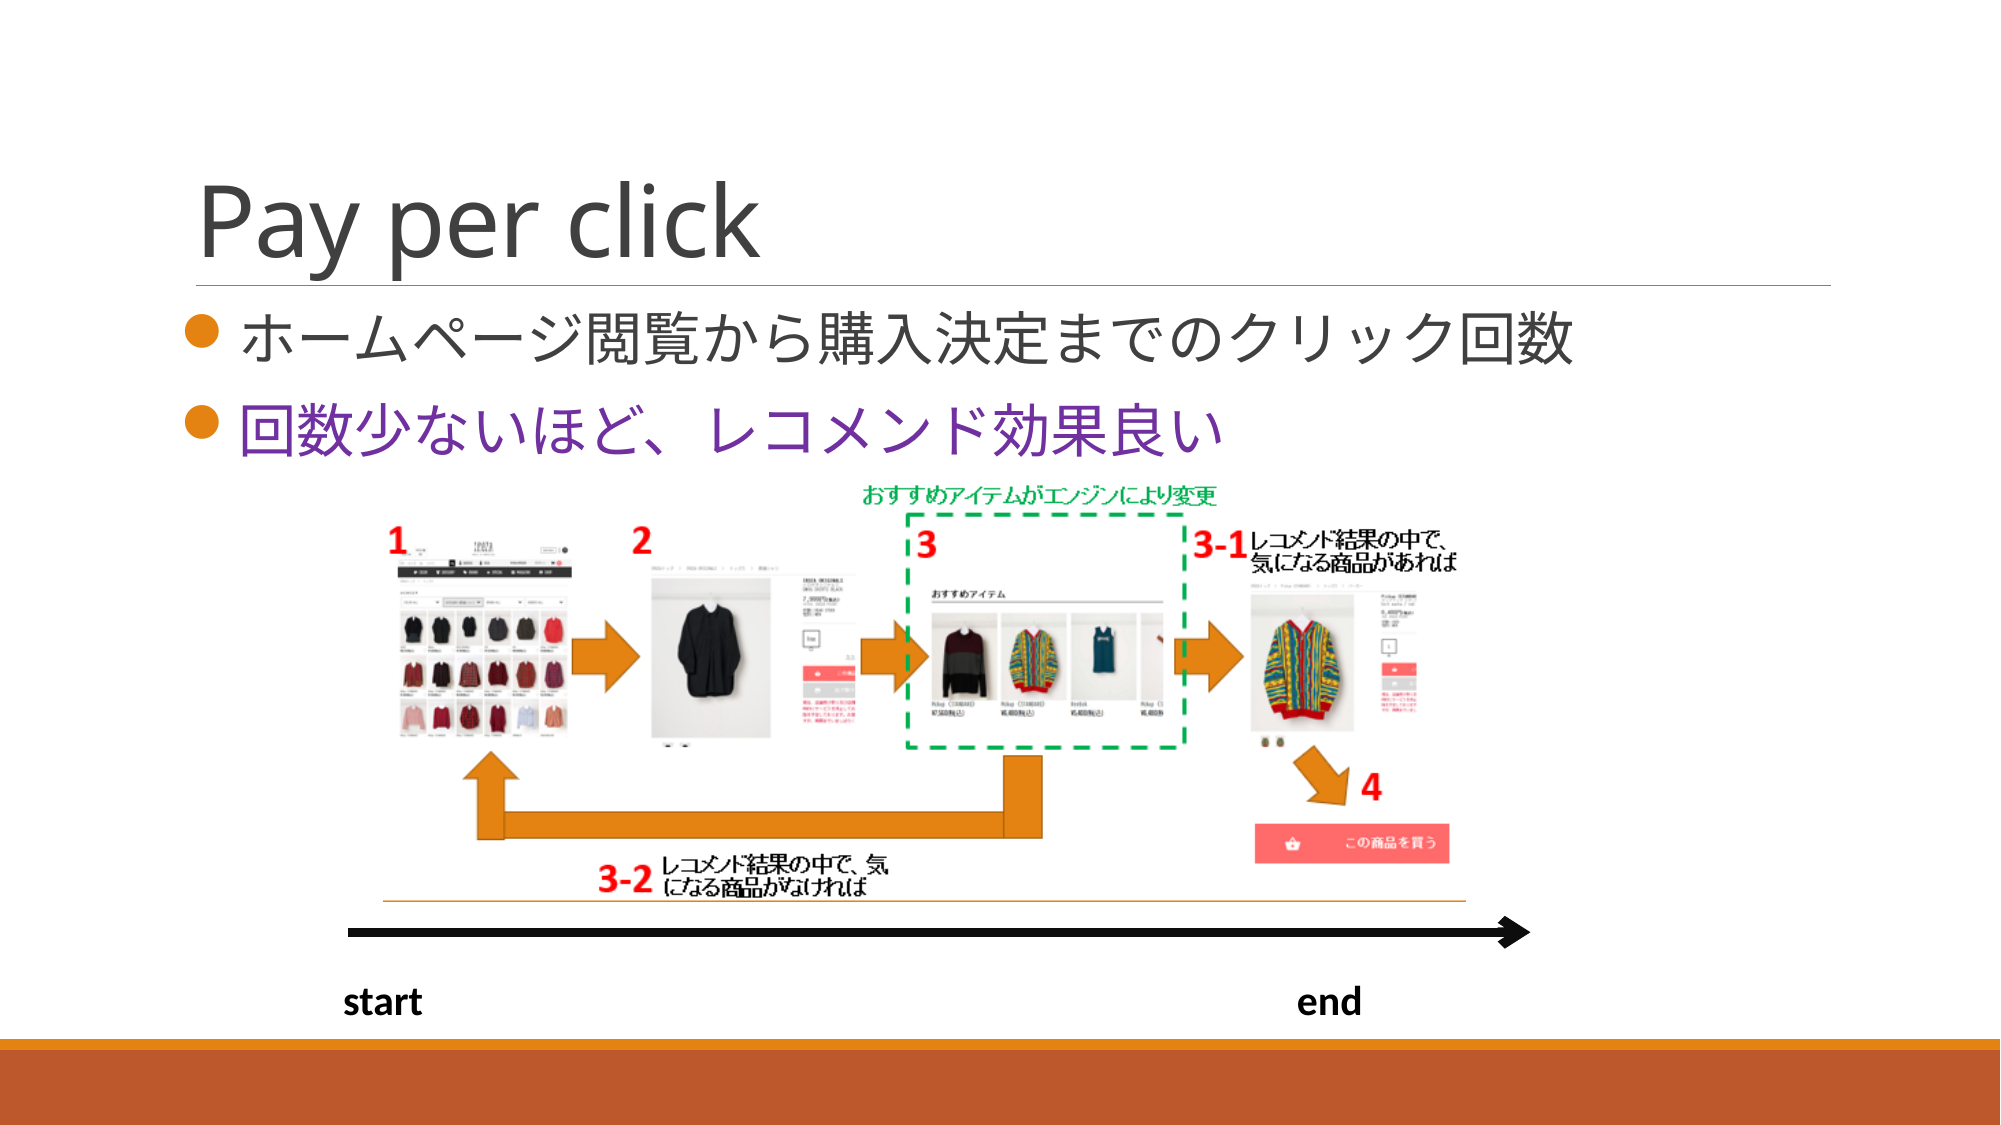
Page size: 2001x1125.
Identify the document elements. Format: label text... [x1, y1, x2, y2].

list ホームページ閲覧から購入決定までのクリック回数 回数少ないほど、レコメンド効果良い [180, 302, 1830, 963]
text_box end [1282, 966, 1378, 1031]
picture [382, 479, 1467, 903]
title Pay per click [180, 47, 1830, 285]
text_box start [328, 966, 439, 1031]
